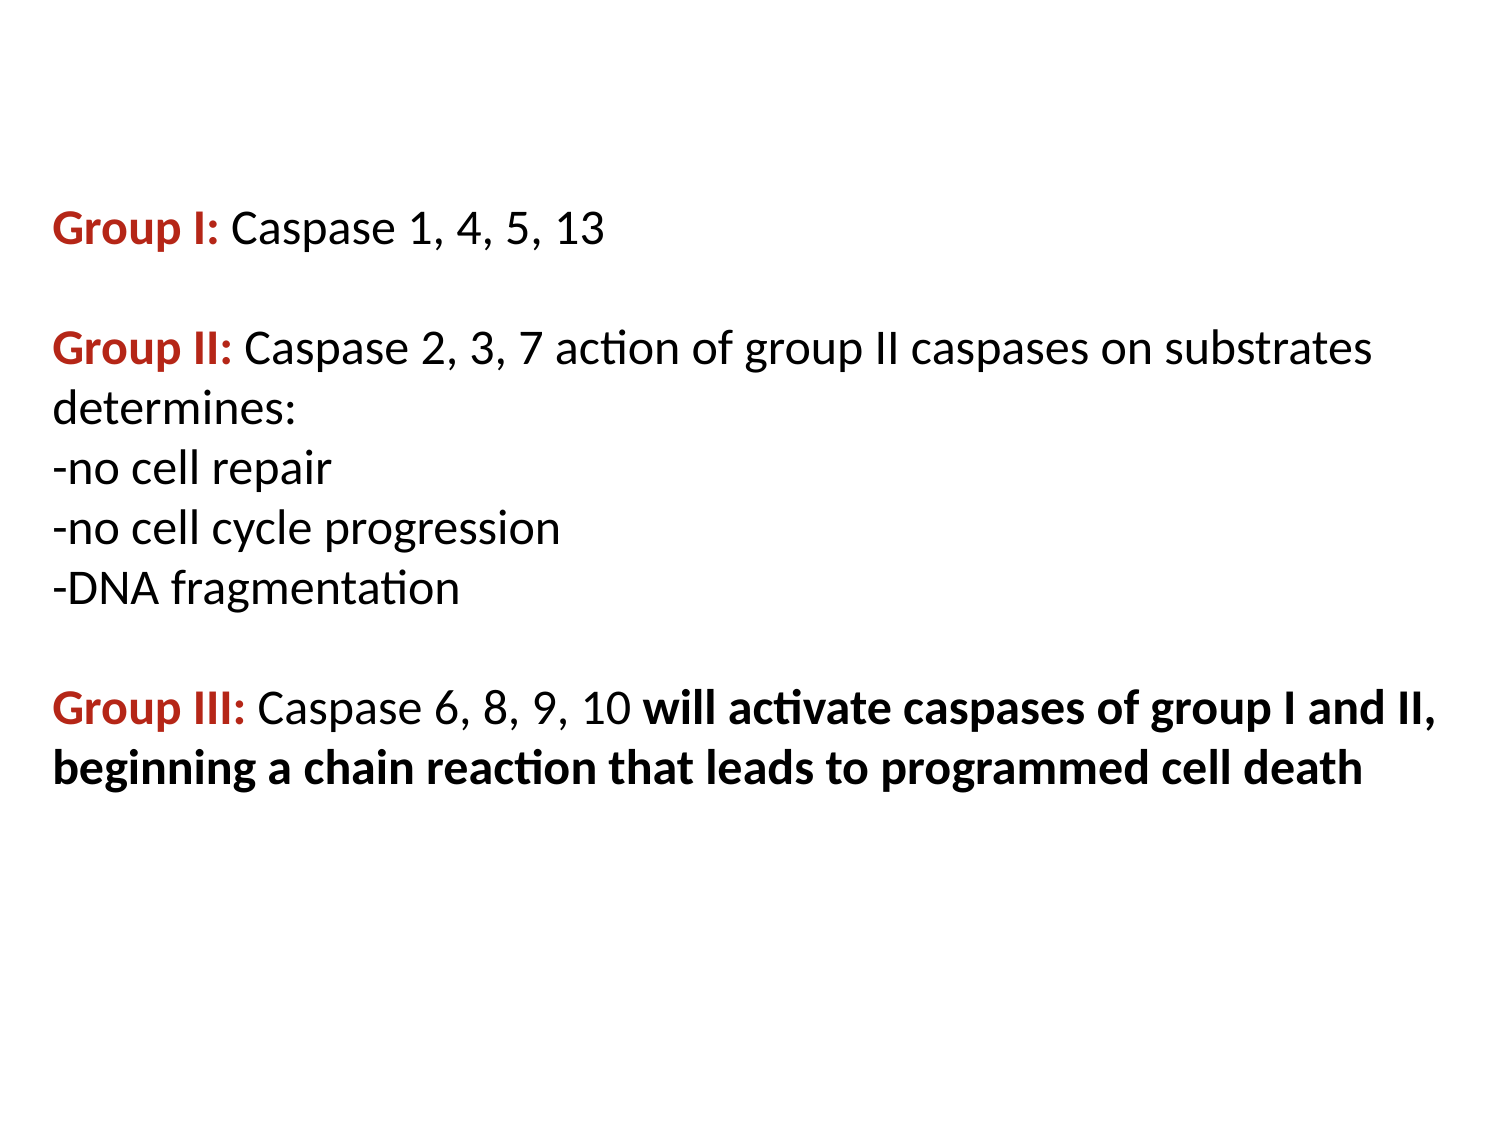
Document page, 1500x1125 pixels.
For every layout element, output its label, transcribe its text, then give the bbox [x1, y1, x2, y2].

text_box Group I: Caspase 1, 4, 5, 13 Group II: Caspase 2, 3, 7 action of group II caspases on substrates determines: -no cell repair -no cell cycle progression -DNA fragmentation Group III: Caspase 6, 8, 9, 10 will activate caspases of group I and II, beginning a chain reaction that leads to programmed cell death [37, 187, 1475, 803]
